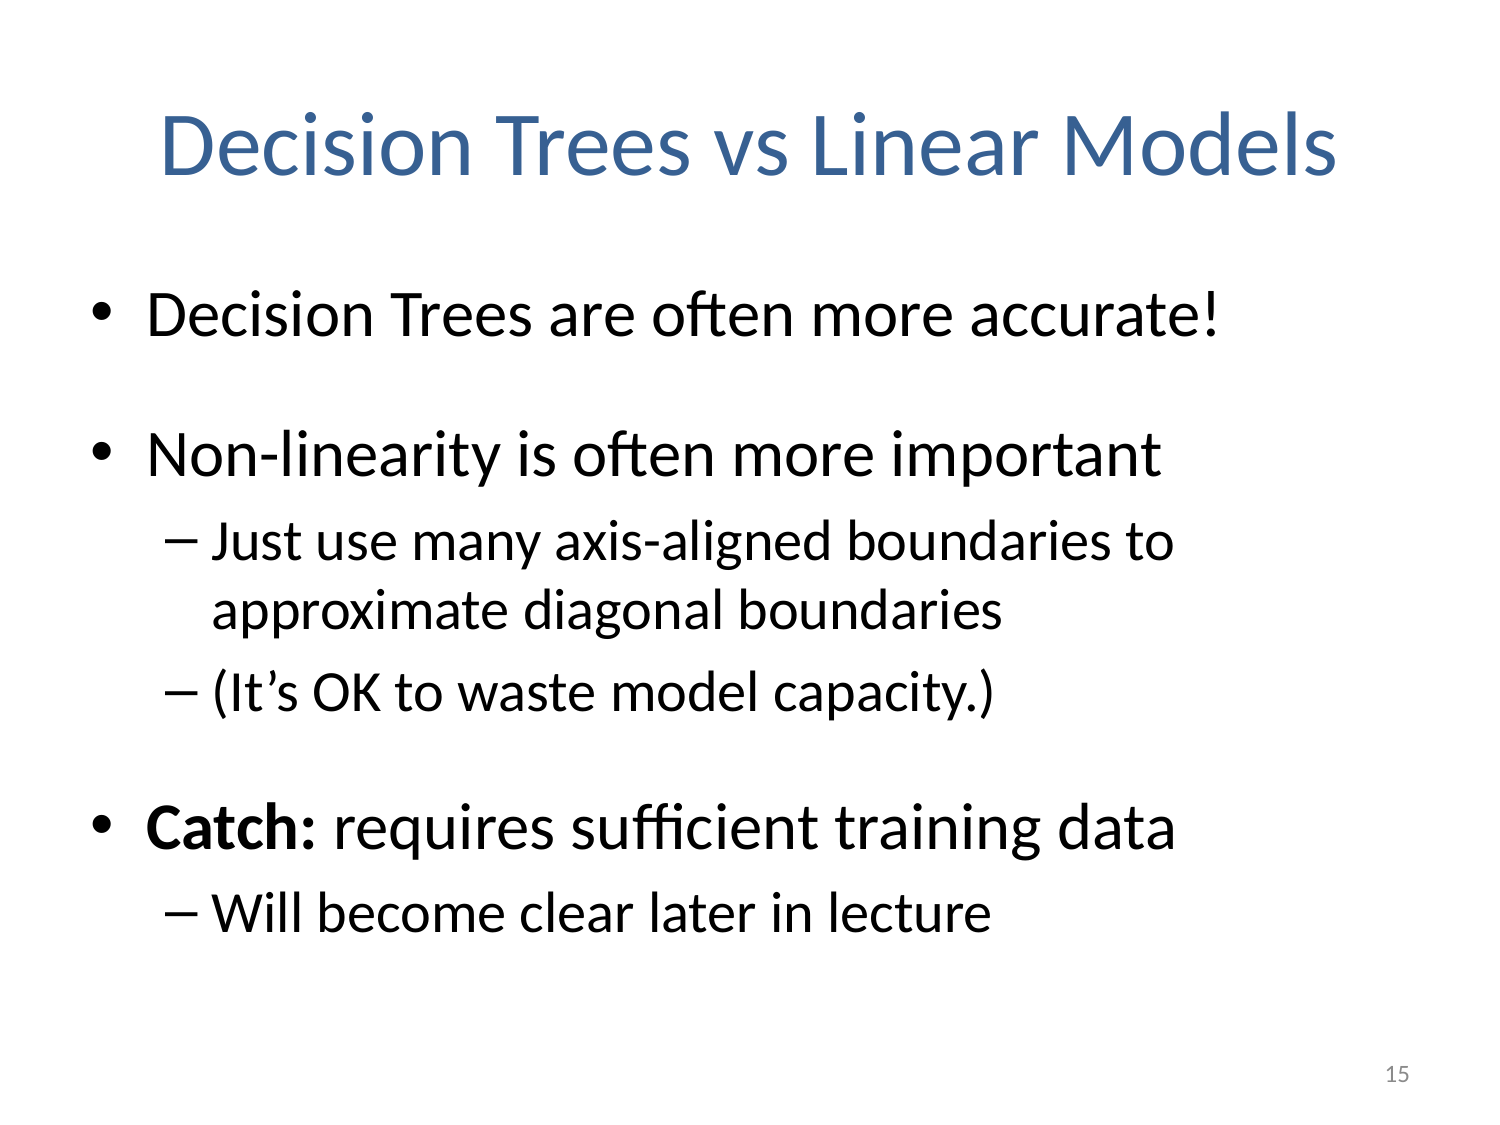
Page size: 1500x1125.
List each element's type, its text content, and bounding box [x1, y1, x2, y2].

slide_number 15 [1074, 1042, 1425, 1103]
list Decision Trees are often more accurate! Non-linearity is often more important Just use many axis-aligned boundaries to approximate diagonal boundaries (It’s OK to waste model capacity.) Catch: requires sufficient training data Will become clear later in lecture [75, 262, 1425, 1005]
title Decision Trees vs Linear Models [75, 45, 1425, 233]
